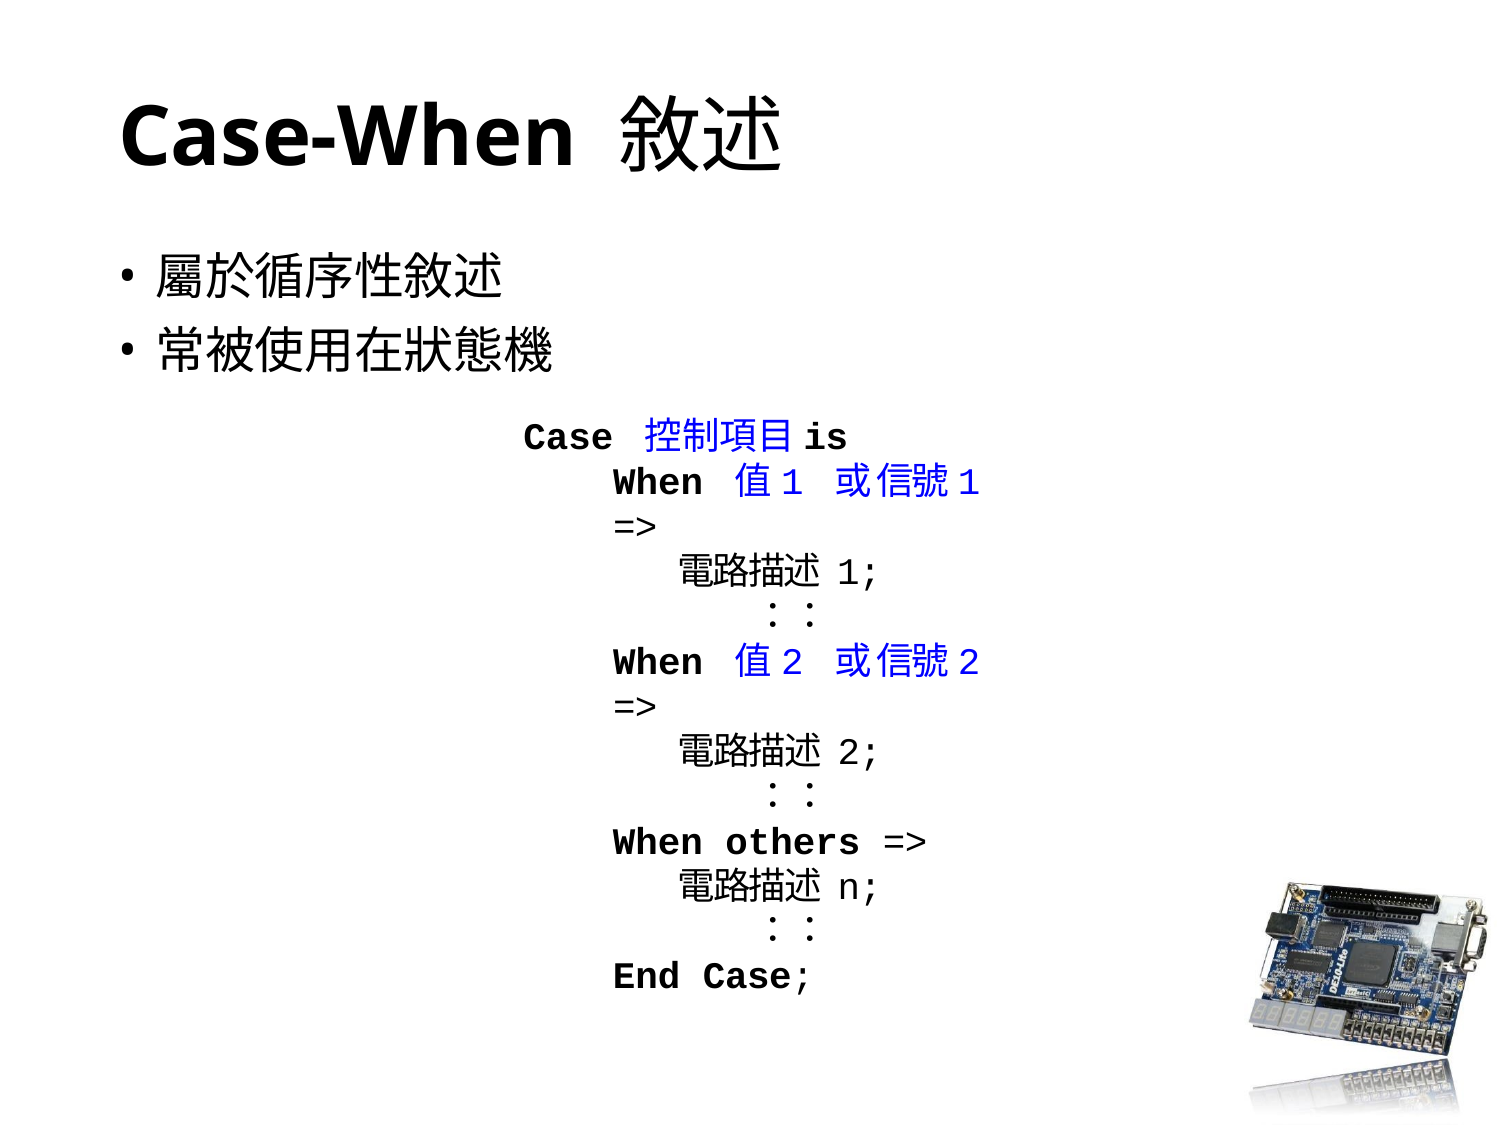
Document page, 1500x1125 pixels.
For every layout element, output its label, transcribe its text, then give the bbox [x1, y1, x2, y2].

text_box 屬於循序性敘述 常被使用在狀態機 Case 控制項目is When 值1 或 信號1 => 電路描述 1; ：： When 值2 或 信號2 => 電路描述 2; ：： When others => 電路描述 n; ：： End Case; [115, 228, 1022, 997]
picture [1244, 877, 1497, 1125]
title Case-When 敘述 [116, 80, 837, 228]
